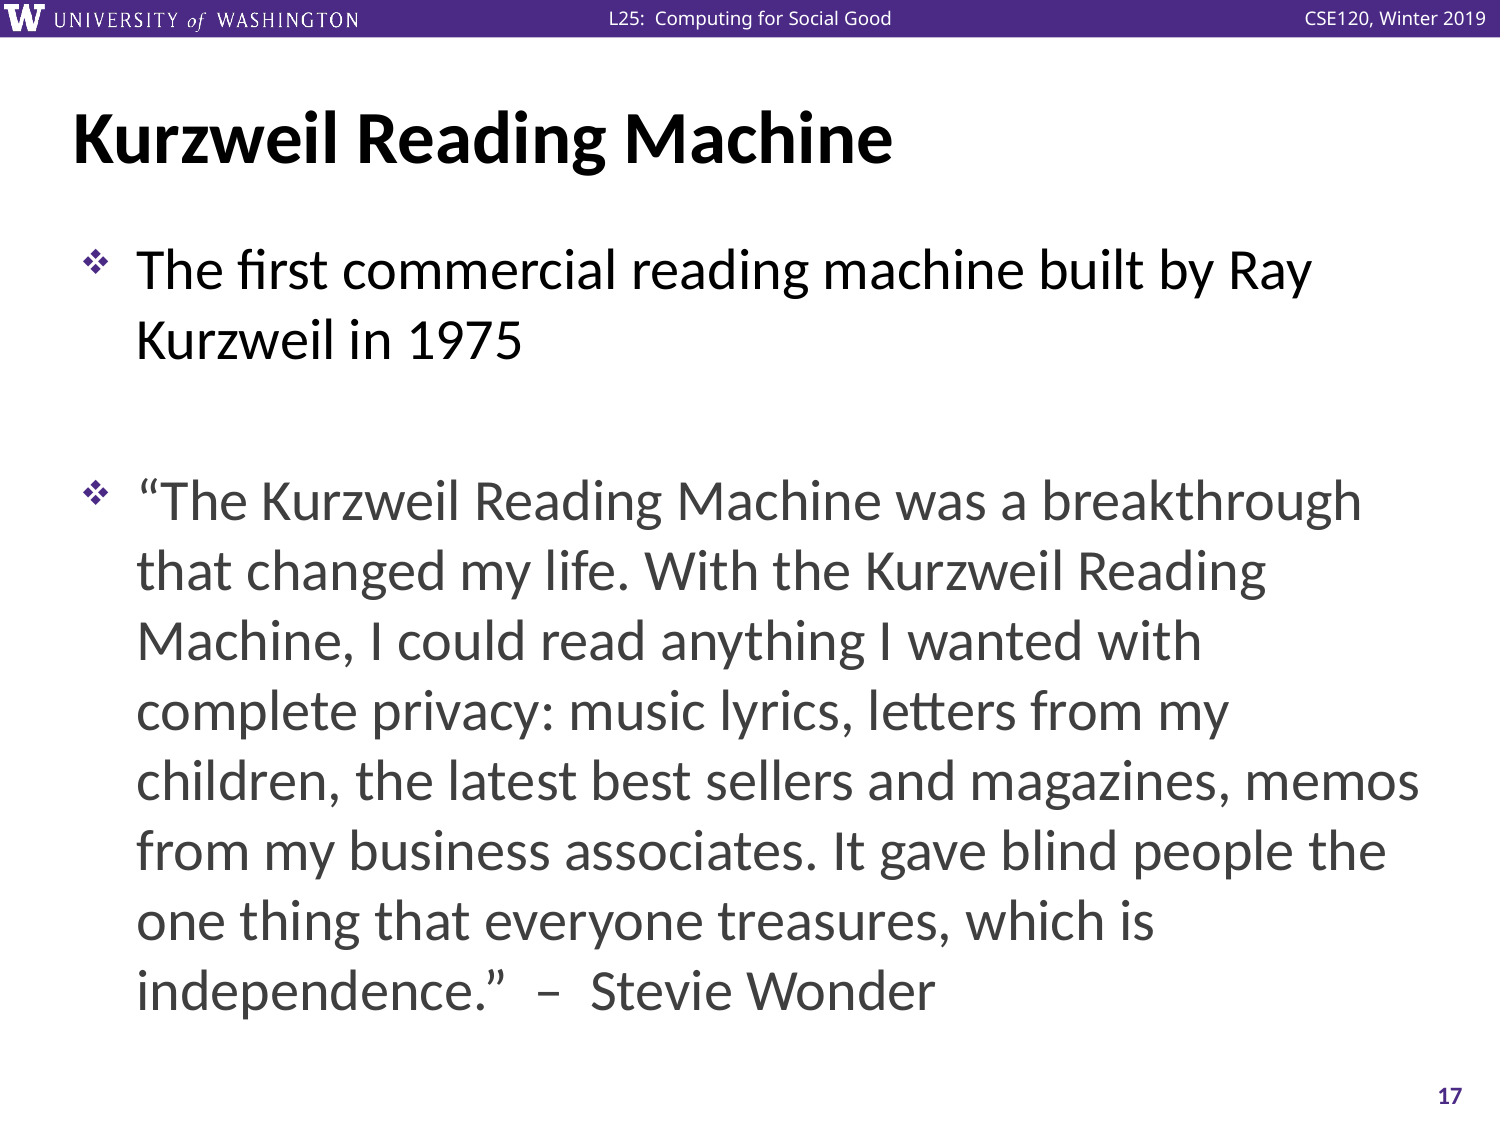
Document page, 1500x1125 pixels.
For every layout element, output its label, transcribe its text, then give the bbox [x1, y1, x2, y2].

picture [4, 4, 358, 32]
title Kurzweil Reading Machine [58, 71, 1438, 197]
slide_number 17 [1400, 1065, 1500, 1125]
list The first commercial reading machine built by Ray Kurzweil in 1975 “The Kurzweil Reading Machine was a breakthrough that changed my life. With the Kurzweil Reading Machine, I could read anything I wanted with complete privacy: music lyrics, letters from my children, the latest best sellers and magazines, memos from my business associates. It gave blind people the one thing that everyone treasures, which is independence.” – Stevie Wonder [64, 223, 1438, 1040]
